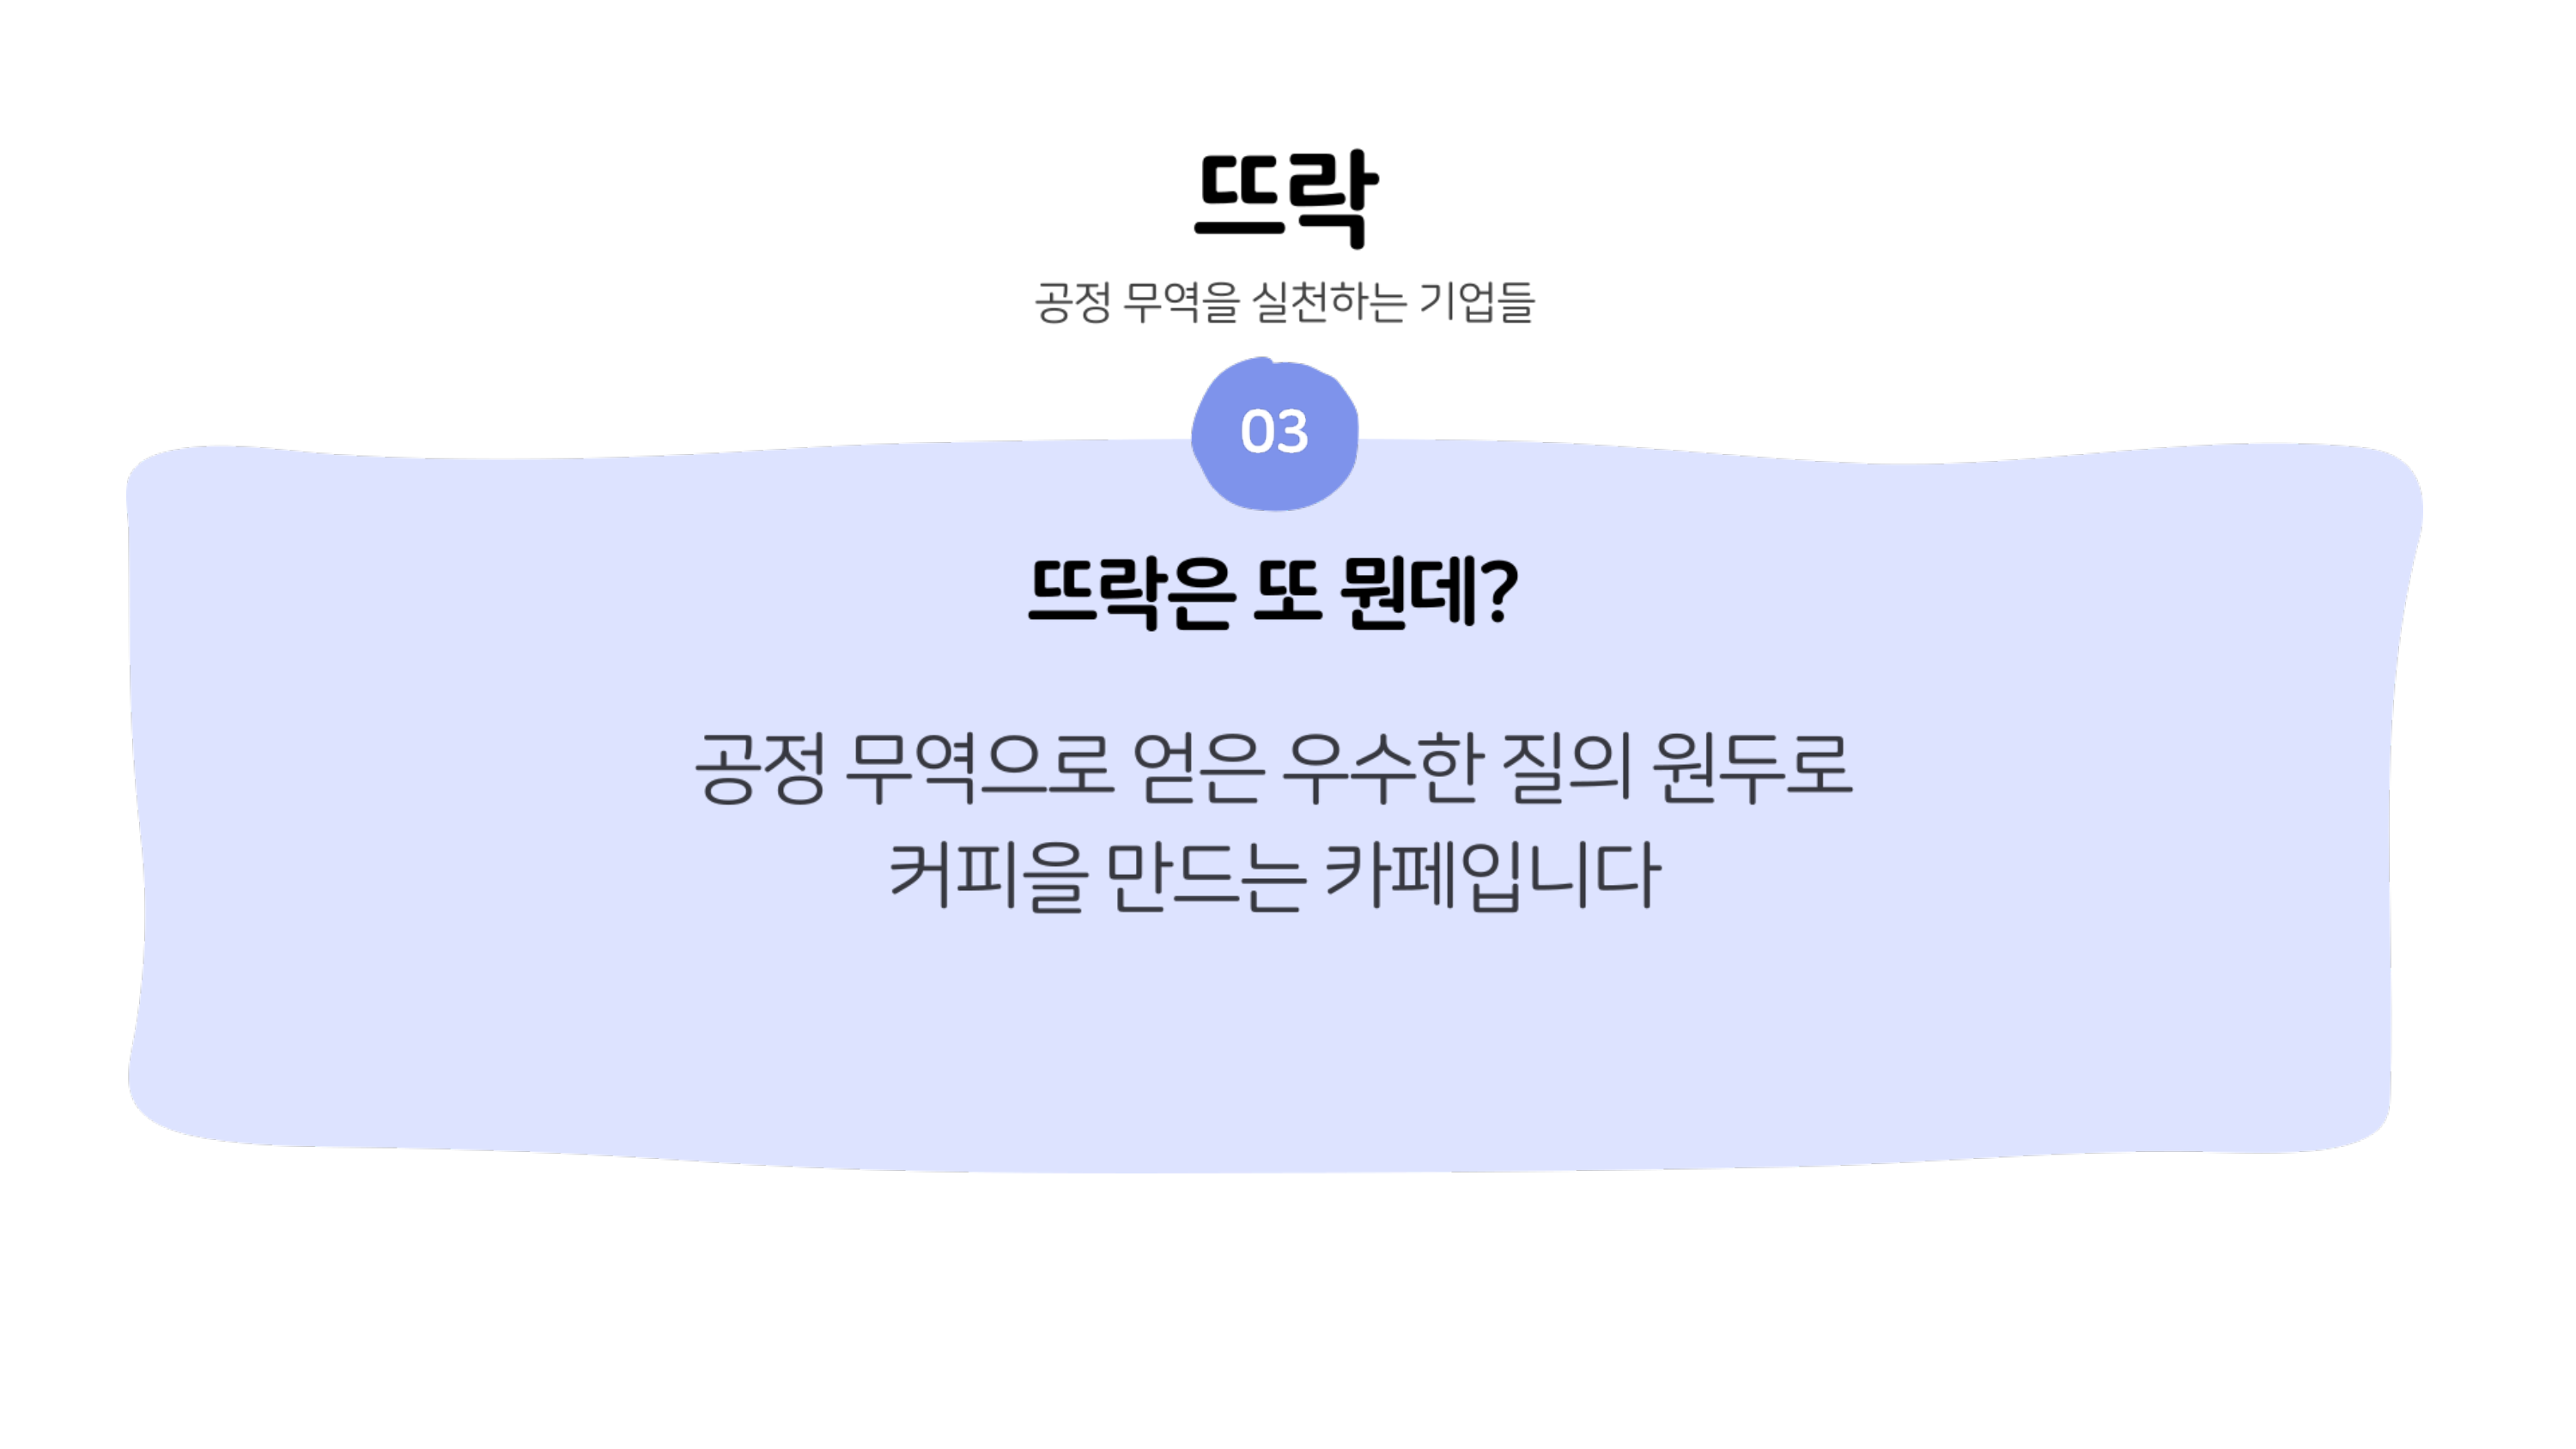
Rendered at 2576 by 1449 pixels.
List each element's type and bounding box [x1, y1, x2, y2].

text_box [125, 439, 2423, 1173]
picture [520, 103, 1558, 358]
picture [626, 525, 1559, 688]
text_box [1189, 365, 1359, 513]
picture [433, 703, 1892, 970]
picture [1203, 379, 1340, 504]
